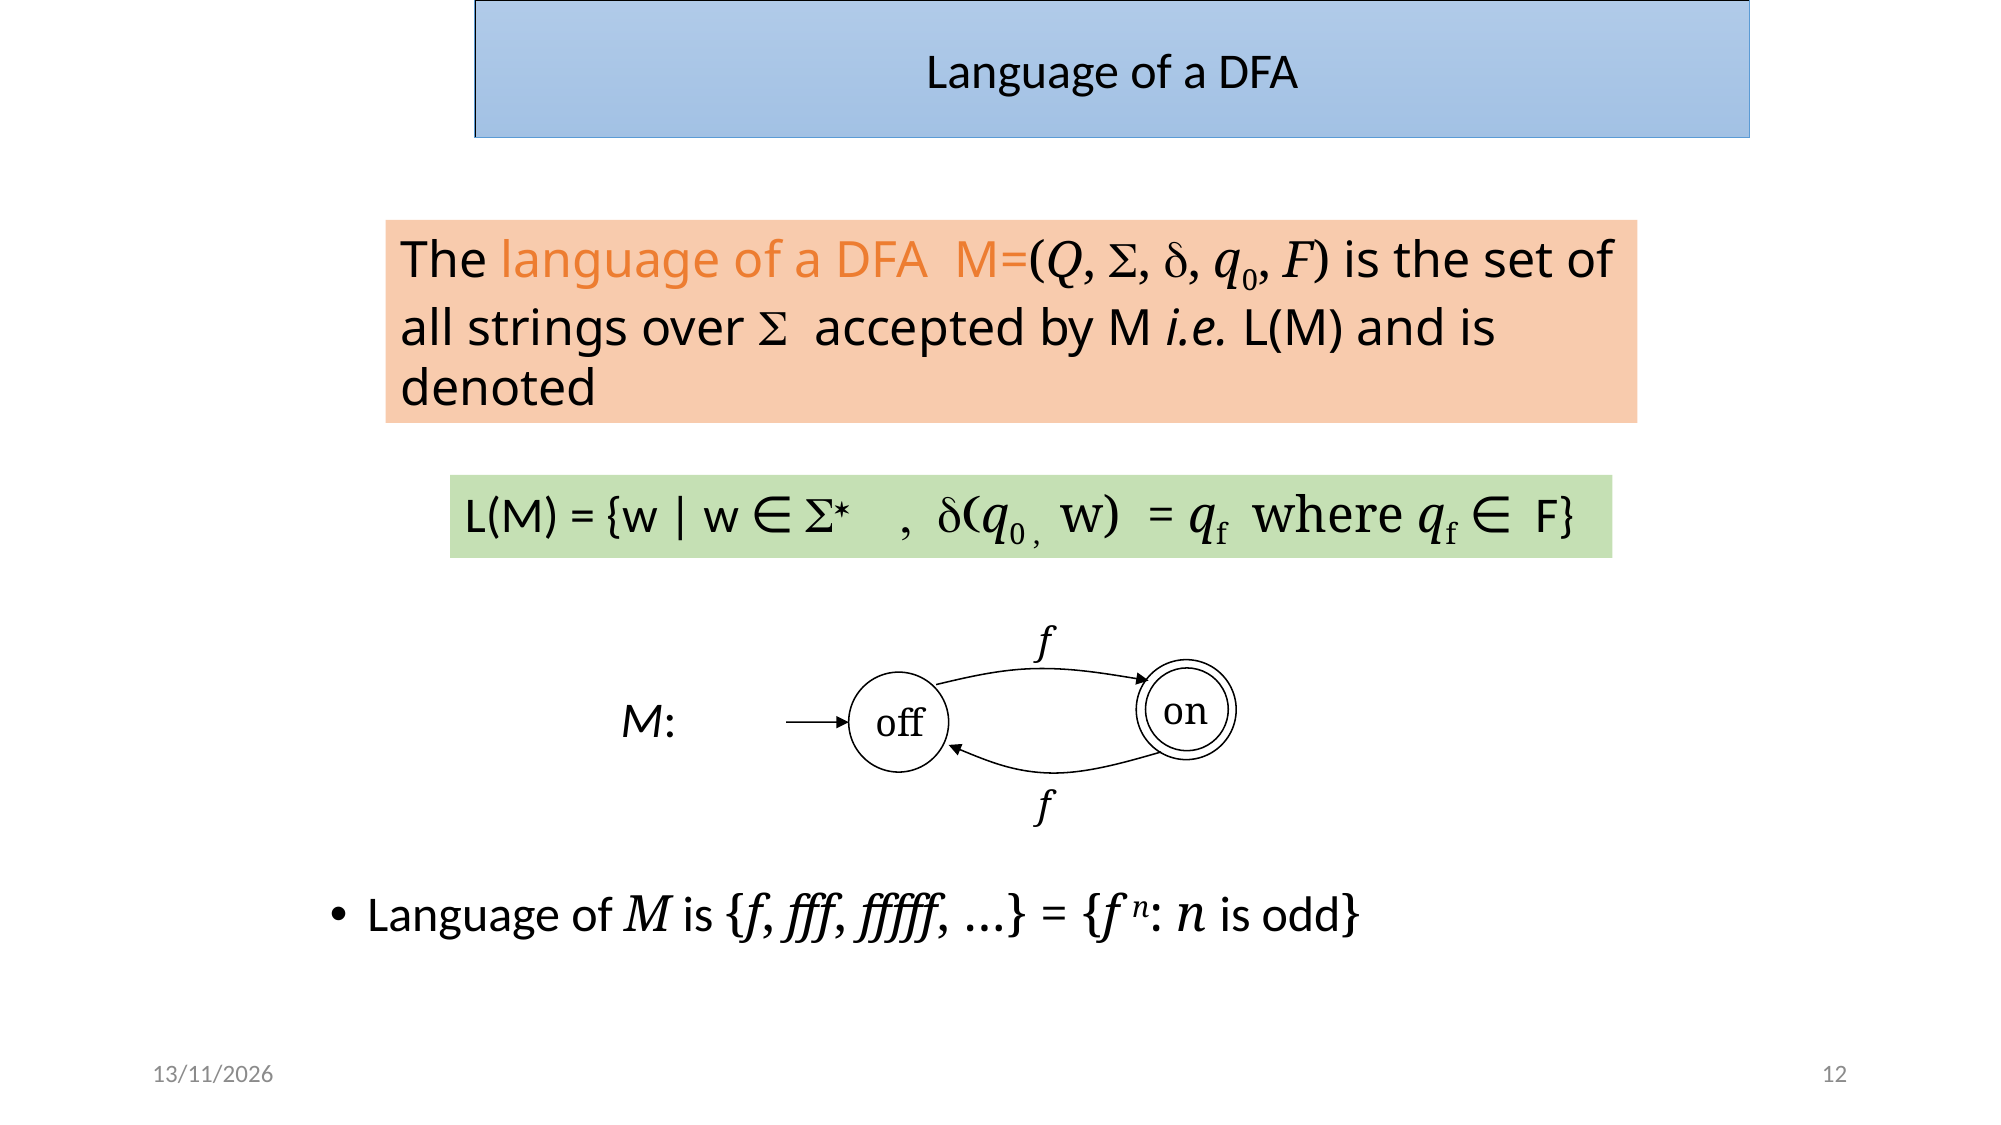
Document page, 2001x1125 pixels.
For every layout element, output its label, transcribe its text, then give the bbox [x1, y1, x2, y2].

text_box on [1216, 730, 1224, 740]
text_box M: [605, 679, 692, 755]
text_box [936, 669, 1147, 685]
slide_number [137, 1042, 588, 1103]
text_box f [1023, 609, 1063, 670]
text_box off [860, 691, 939, 752]
text_box [1136, 659, 1237, 760]
text_box on [1147, 679, 1157, 695]
text_box on [1147, 724, 1158, 740]
slide_number 12 [1412, 1042, 1863, 1103]
text_box L(M) = {w | w ∈ S* , d(q0 , w) = qf where qf ∈ F} [450, 474, 1613, 558]
list Language of M is {f, fff, fffff, …} = {f n: n is odd} [314, 881, 1686, 1024]
text_box The language of a DFA M=(Q, S, d, q0, F) is the set of all strings over S accepted by M i.e. L(M) and is denoted [385, 219, 1638, 423]
text_box Language of a DFA [474, 0, 1750, 138]
text_box f [1023, 773, 1066, 834]
text_box [1145, 667, 1229, 751]
text_box [948, 743, 1162, 773]
text_box on [1217, 679, 1224, 689]
text_box [848, 672, 949, 773]
text_box [786, 715, 849, 729]
